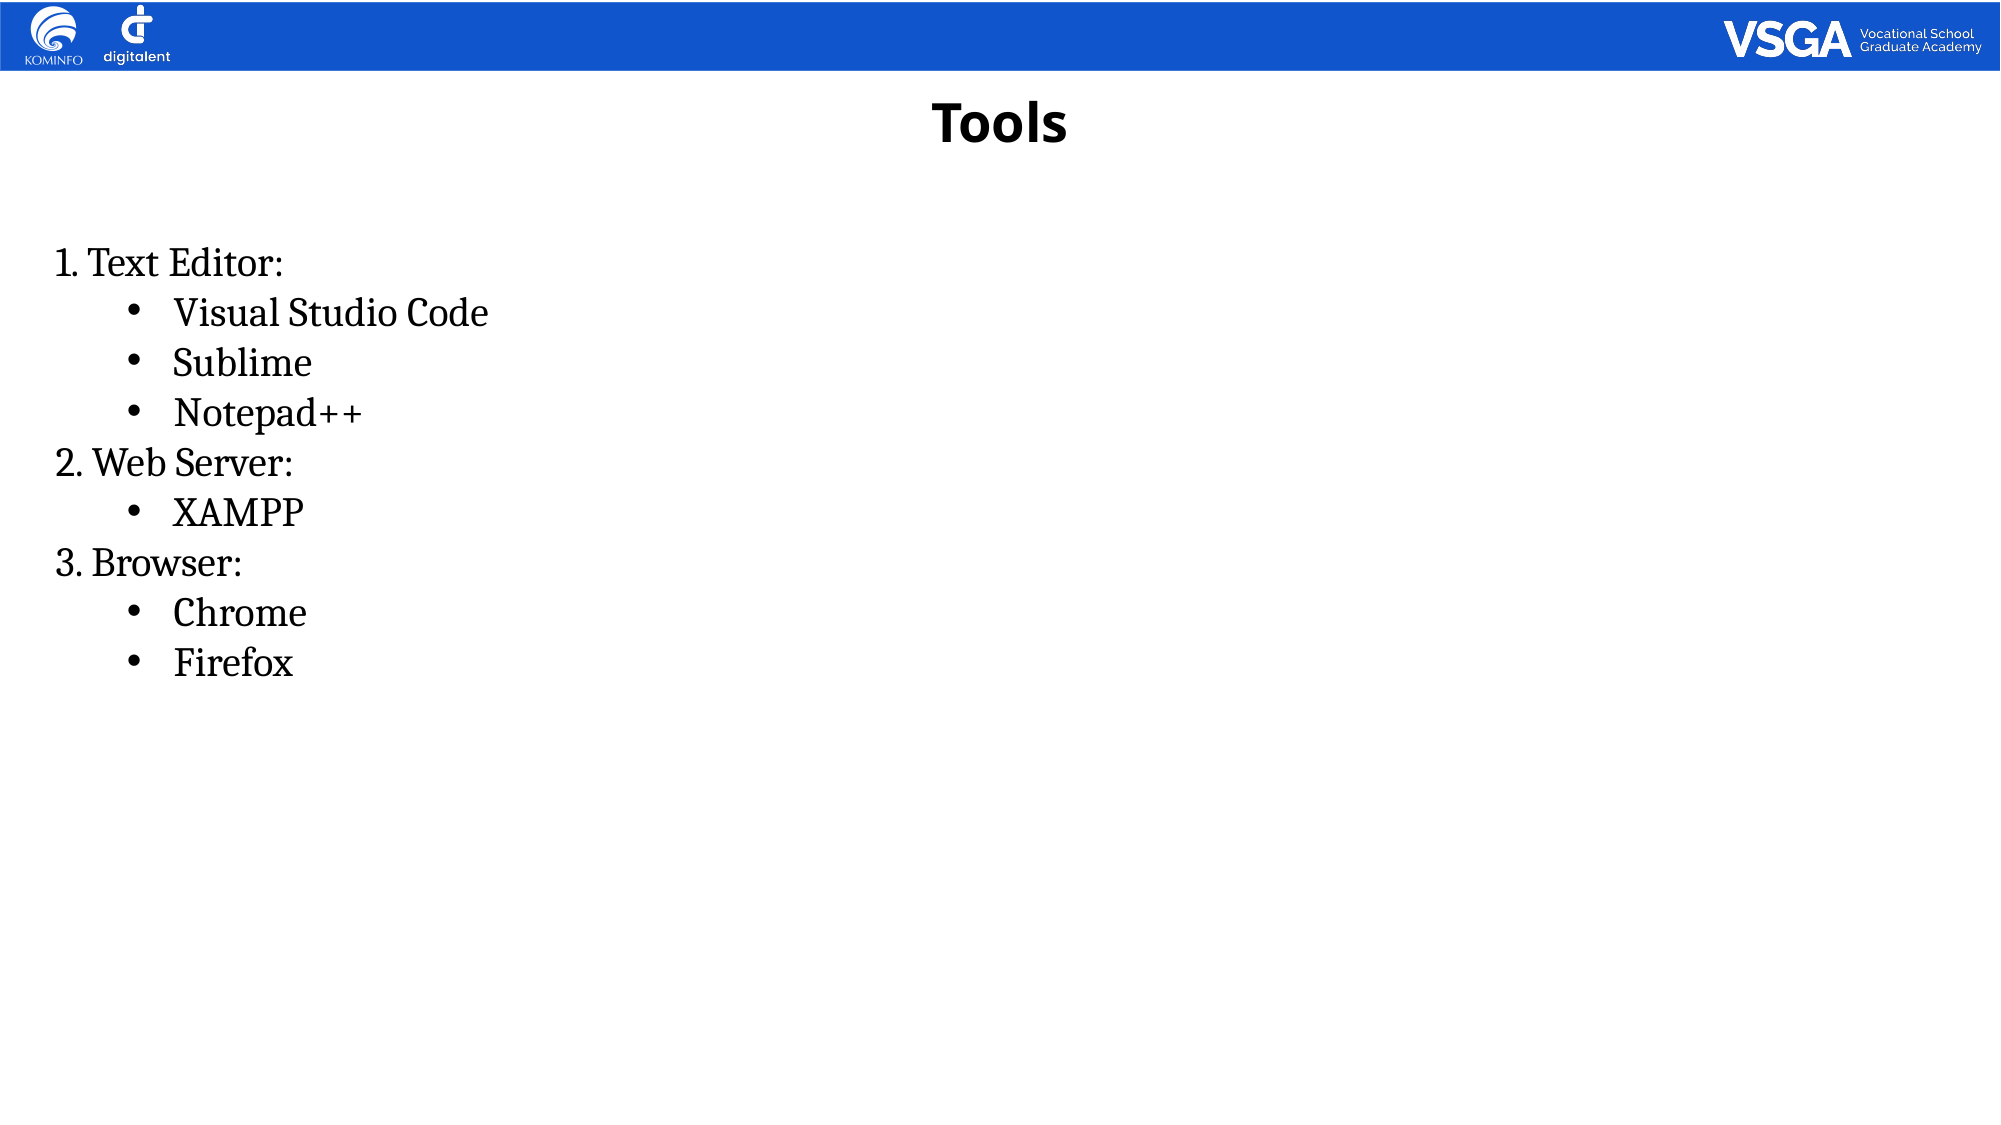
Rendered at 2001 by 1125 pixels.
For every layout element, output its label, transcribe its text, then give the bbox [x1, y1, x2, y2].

text_box 1. Text Editor: Visual Studio Code Sublime Notepad++ 2. Web Server: XAMPP 3. Browser: Chrome Firefox [40, 219, 1960, 700]
picture [12, 0, 96, 78]
text_box Tools [109, 92, 1891, 162]
picture [1703, 2, 2001, 71]
picture [100, 0, 175, 69]
text_box [0, 2, 7, 71]
text_box [178, 2, 1701, 71]
